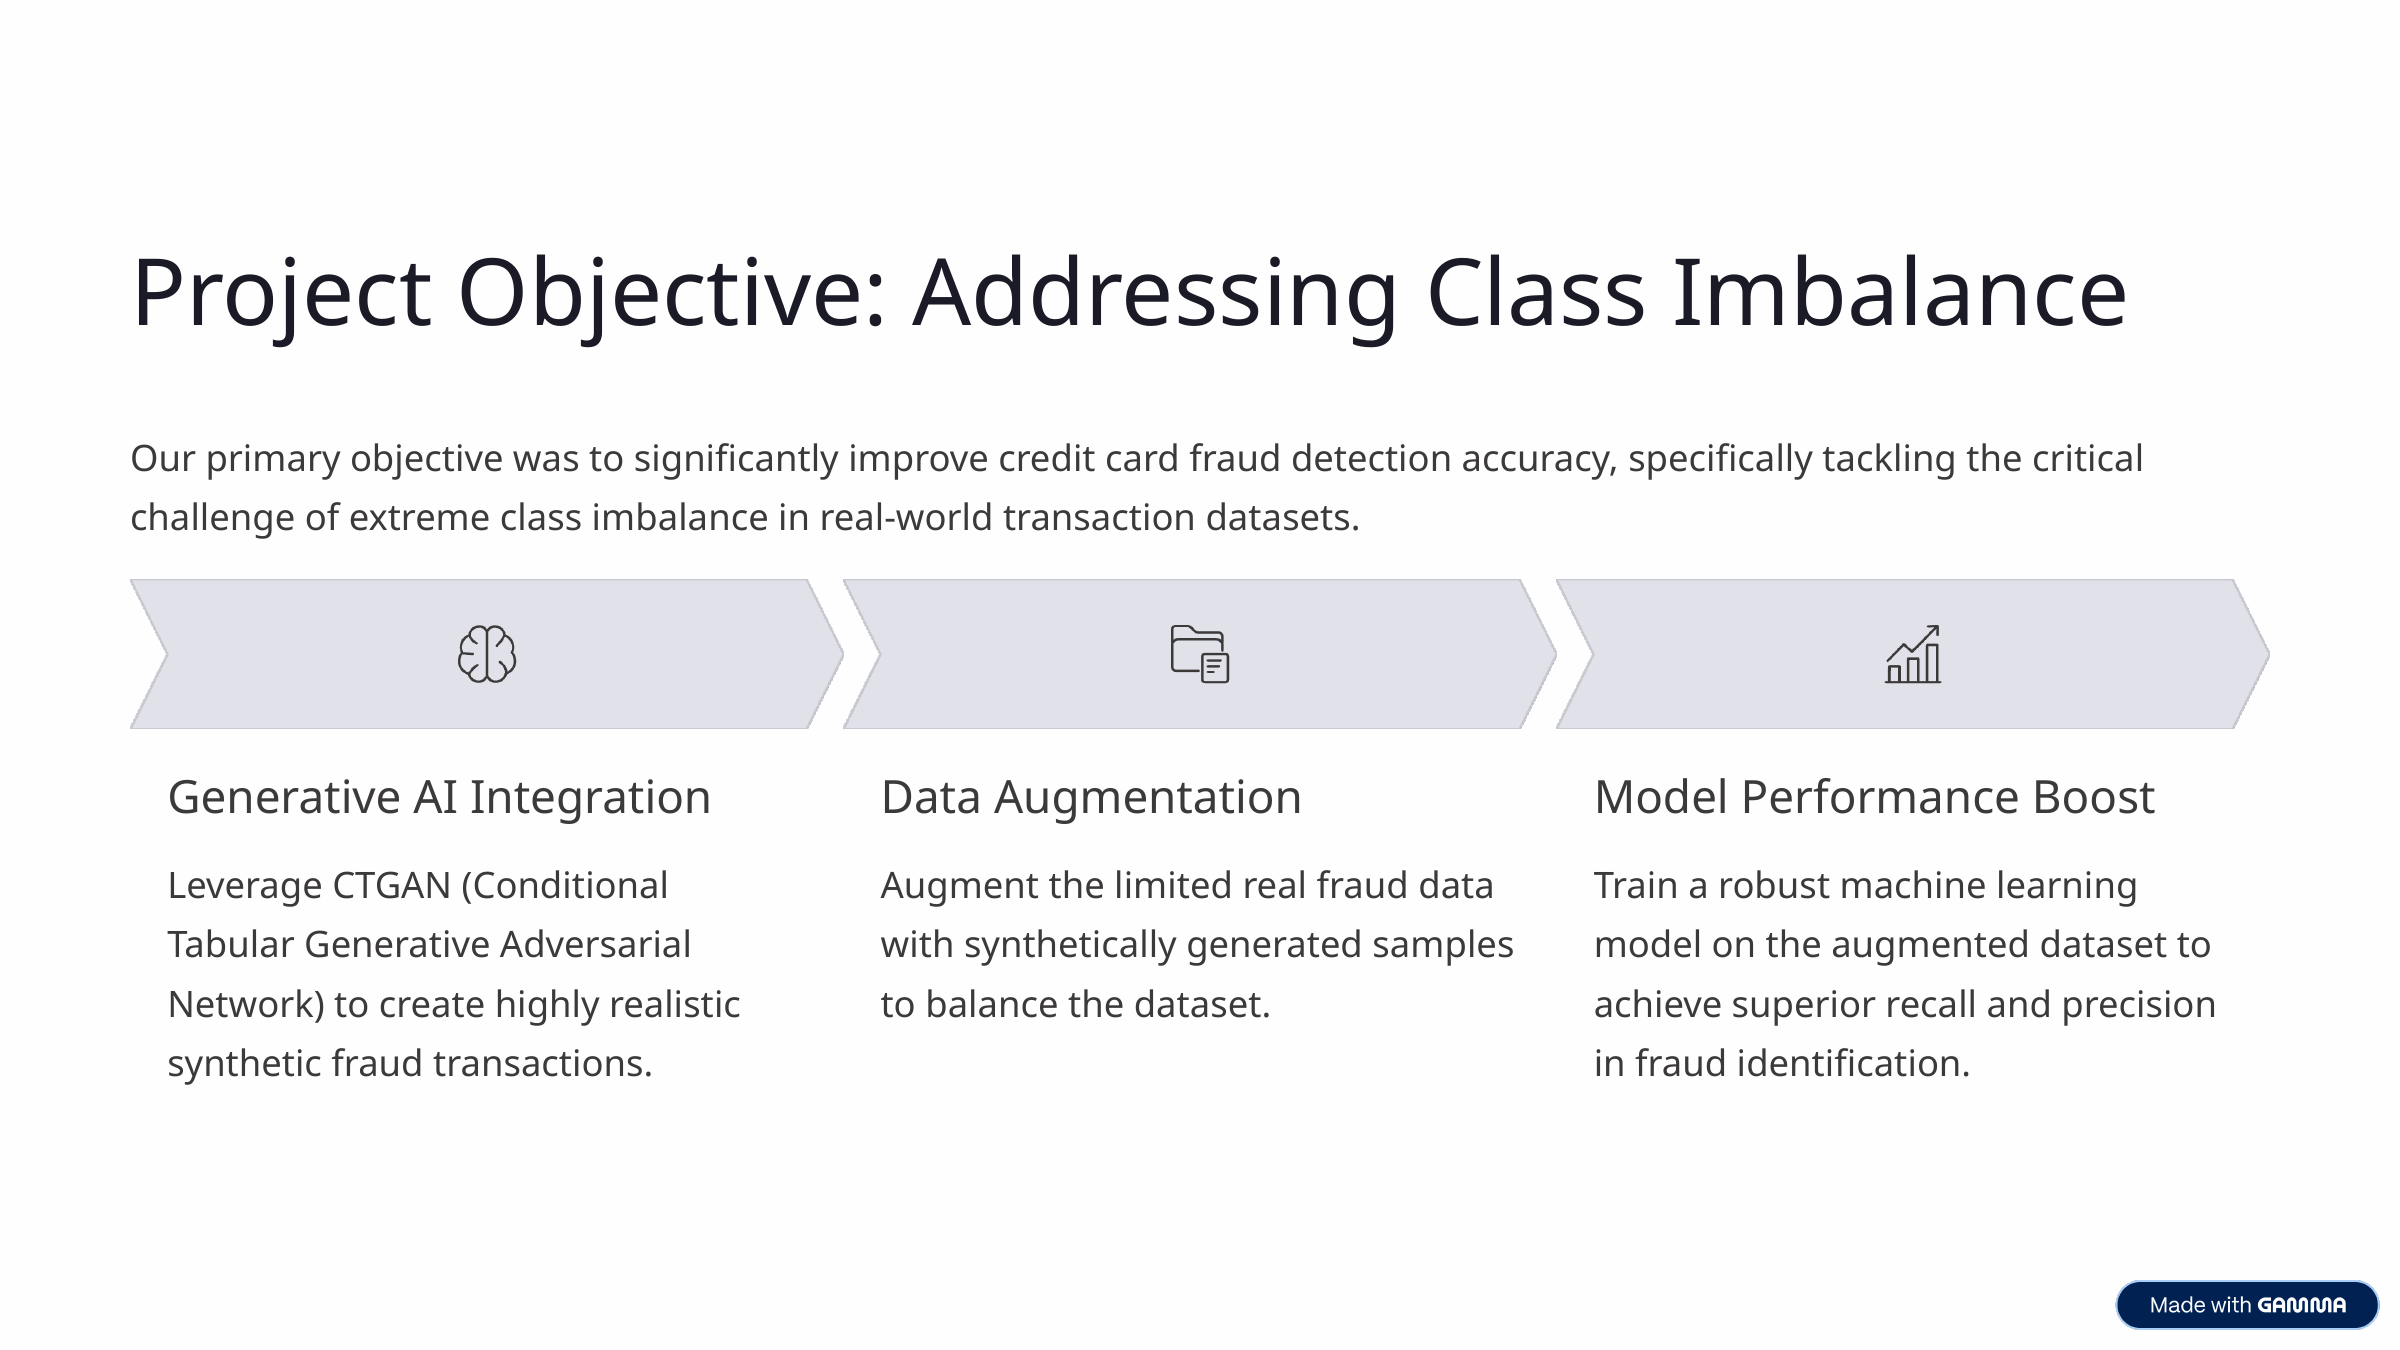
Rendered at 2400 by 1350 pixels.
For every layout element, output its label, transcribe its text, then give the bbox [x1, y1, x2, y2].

text_box Project Objective: Addressing Class Imbalance [130, 228, 2116, 345]
text_box Generative AI Integration [167, 765, 698, 824]
picture [2106, 1271, 2389, 1339]
picture [130, 579, 2270, 729]
text_box Our primary objective was to significantly improve credit card fraud detection accuracy, specifically tackling the critical challenge of extreme class imbalance in real-world transaction datasets. [130, 418, 2270, 538]
text_box Leverage CTGAN (Conditional Tabular Generative Adversarial Network) to create highly realistic synthetic fraud transactions. [167, 846, 807, 1085]
text_box Data Augmentation [880, 765, 1346, 824]
text_box Augment the limited real fraud data with synthetically generated samples to balance the dataset. [880, 846, 1520, 1025]
text_box Train a robust machine learning model on the augmented dataset to achieve superior recall and precision in fraud identification. [1593, 846, 2233, 1085]
text_box Model Performance Boost [1593, 765, 2156, 824]
